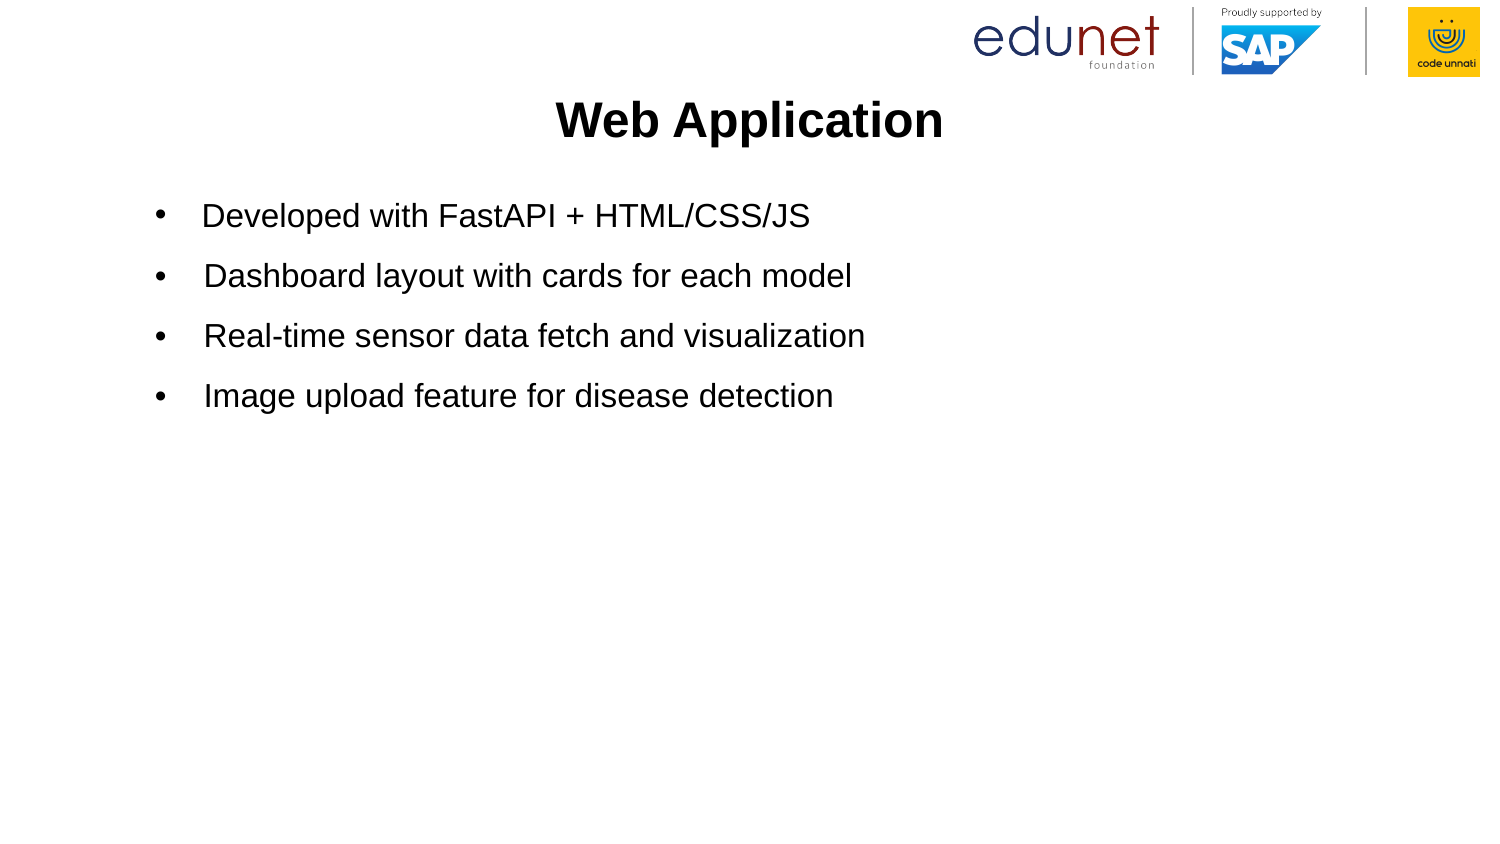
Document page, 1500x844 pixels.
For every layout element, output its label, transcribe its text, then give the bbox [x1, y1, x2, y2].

picture [1221, 8, 1322, 72]
picture [966, 8, 1168, 72]
title Web Application [51, 72, 1449, 167]
text_box Developed with FastAPI + HTML/CSS/JS • Dashboard layout with cards for each model • Real-time sensor data fetch and visualization • Image upload feature for disease detection [140, 166, 1305, 482]
picture [1408, 7, 1480, 77]
